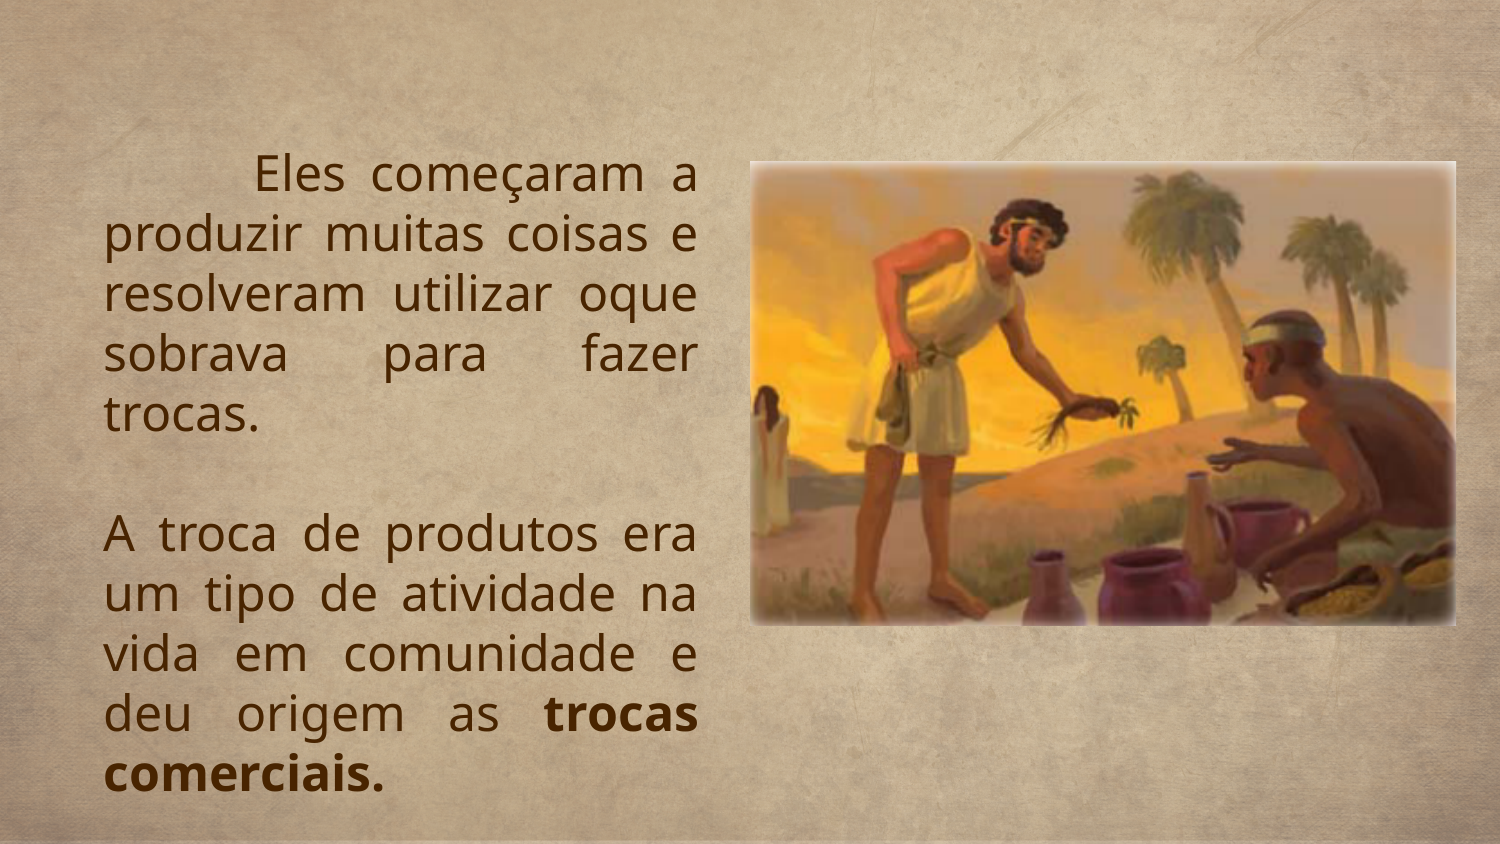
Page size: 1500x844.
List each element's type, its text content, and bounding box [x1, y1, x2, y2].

list Eles começaram a produzir muitas coisas e resolveram utilizar oque sobrava para fazer trocas. A troca de produtos era um tipo de atividade na vida em comunidade e deu origem as trocas comerciais. [88, 126, 715, 741]
picture [0, 0, 1500, 844]
